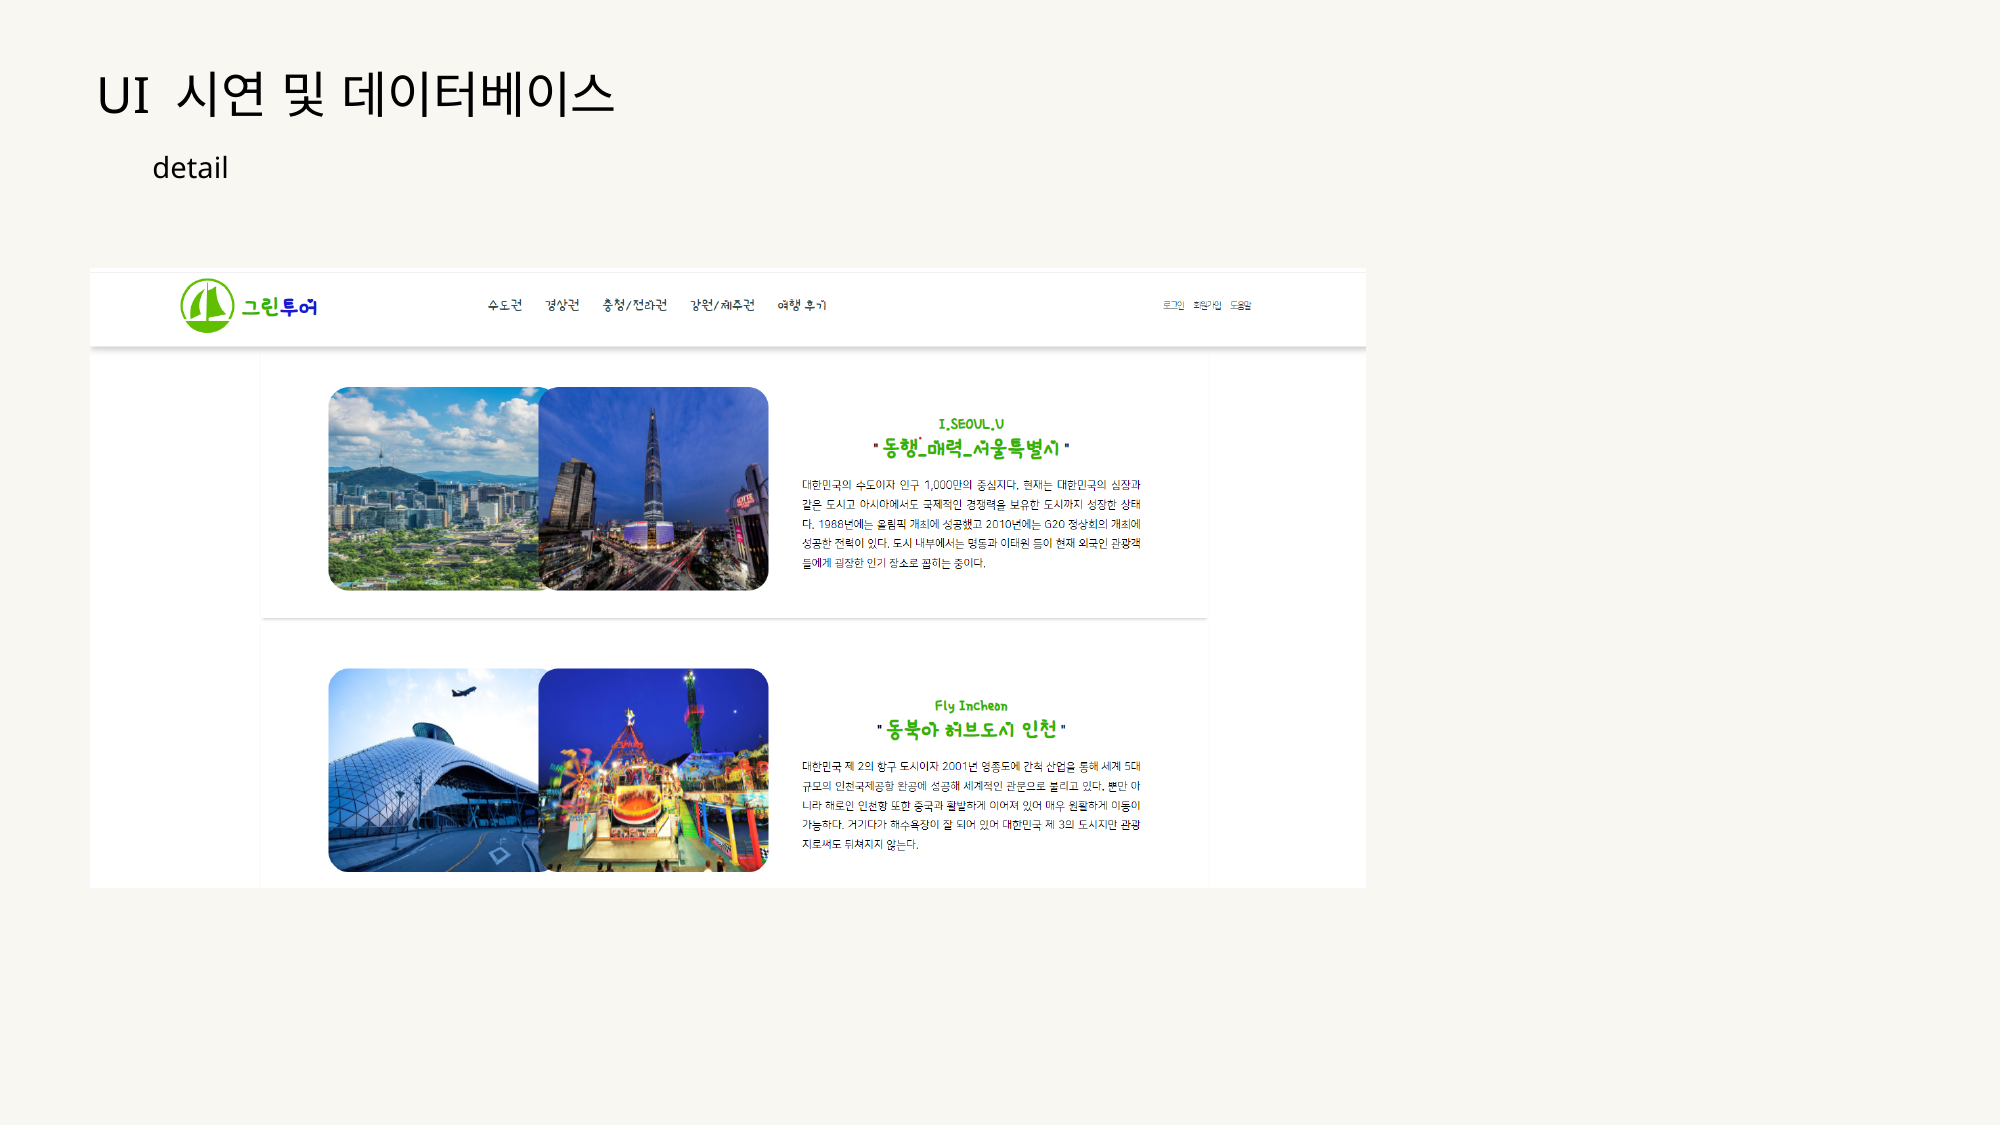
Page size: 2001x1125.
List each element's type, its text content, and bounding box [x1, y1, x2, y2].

title UI 시연 및 데이터베이스 [81, 18, 888, 176]
picture [0, 0, 2001, 1125]
text_box detail [137, 141, 494, 192]
